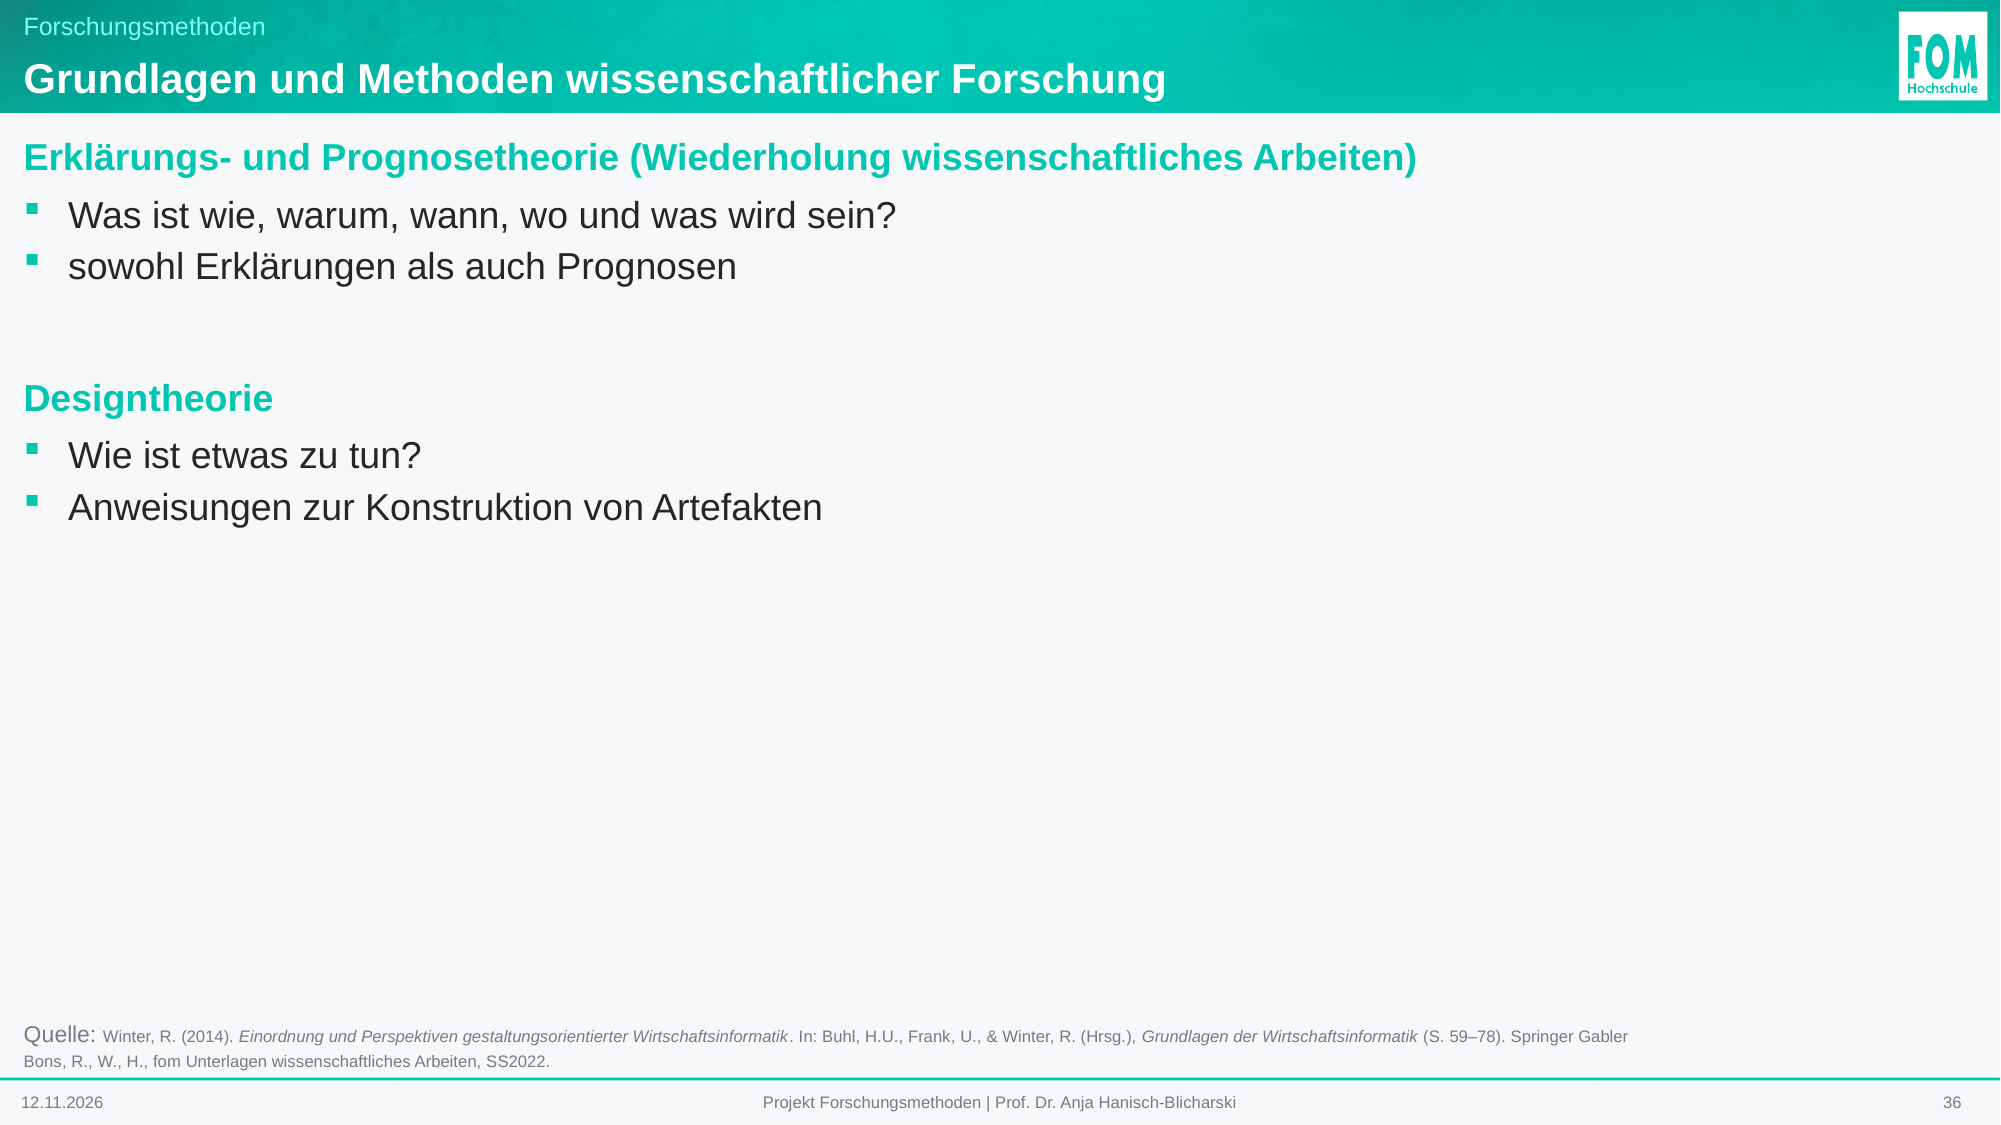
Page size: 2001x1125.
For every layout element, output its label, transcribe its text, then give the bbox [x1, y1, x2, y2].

footer Projekt Forschungsmethoden | Prof. Dr. Anja Hanisch-Blicharski [391, 1084, 1609, 1125]
title Forschungsmethoden [23, 10, 1784, 41]
list Grundlagen und Methoden wissenschaftlicher Forschung [23, 51, 1784, 107]
list Erklärungs- und Prognosetheorie (Wiederholung wissenschaftliches Arbeiten) Was ist wie, warum, wann, wo und was wird sein? sowohl Erklärungen als auch Prognosen Designtheorie Wie ist etwas zu tun? Anweisungen zur Konstruktion von Artefakten [23, 133, 1977, 1018]
list Quelle: Winter, R. (2014). Einordnung und Perspektiven gestaltungsorientierter Wirtschaftsinformatik. In: Buhl, H.U., Frank, U., & Winter, R. (Hrsg.), Grundlagen der Wirtschaftsinformatik (S. 59–78). Springer Gabler Bons, R., W., H., fom Unterlagen wissenschaftliches Arbeiten, SS2022. [23, 1021, 1977, 1071]
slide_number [21, 1084, 357, 1125]
picture [0, 0, 2000, 113]
slide_number 36 [1659, 1084, 1977, 1125]
